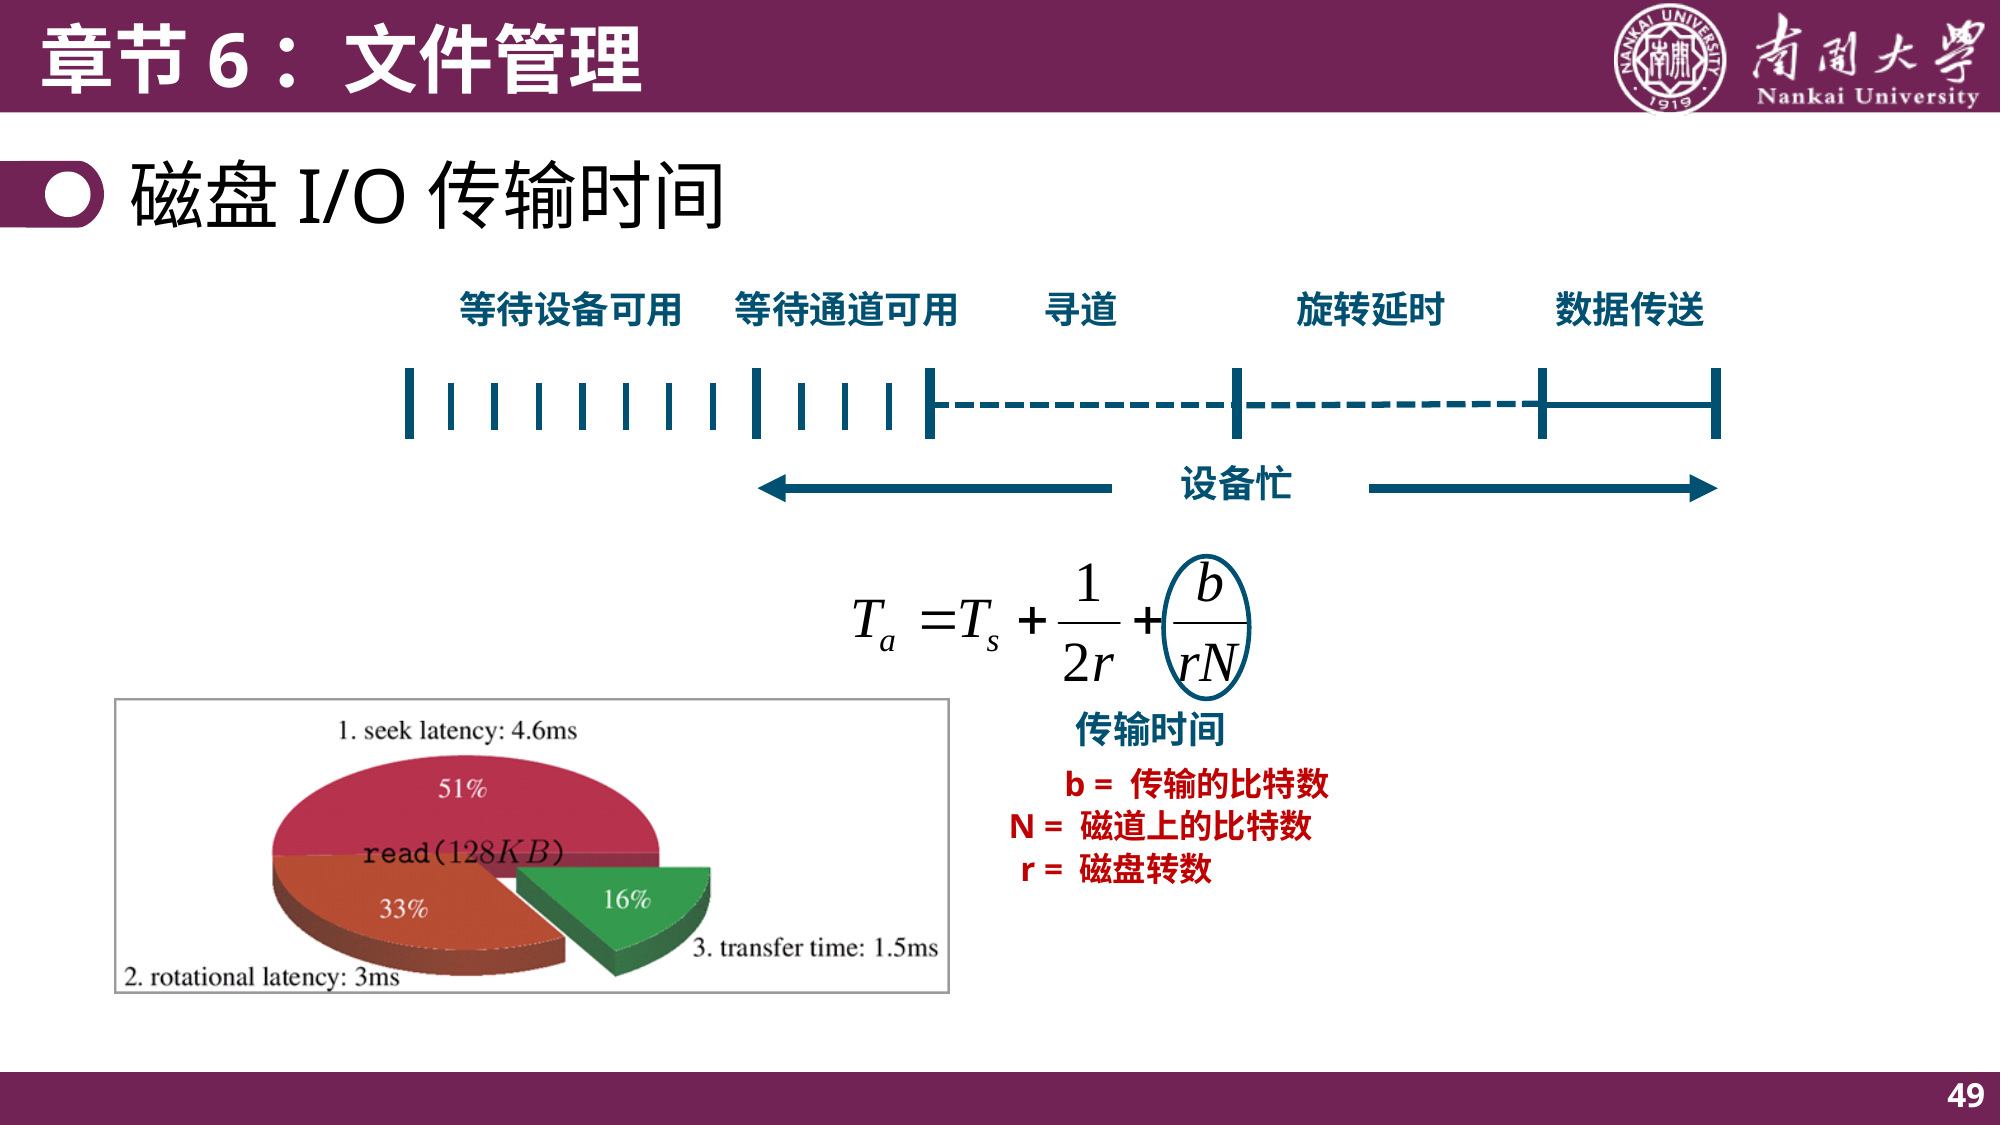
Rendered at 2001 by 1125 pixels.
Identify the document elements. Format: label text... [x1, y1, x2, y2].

text_box N = 磁道上的比特数 [993, 802, 1441, 853]
picture [1614, 2, 2001, 120]
slide_number 49 [1550, 1070, 2000, 1124]
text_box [718, 277, 930, 440]
picture [844, 546, 1258, 695]
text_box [757, 452, 1719, 514]
text_box r = 磁盘转数 [1005, 845, 1341, 896]
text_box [1543, 277, 1738, 440]
text_box 传输时间 [1060, 703, 1353, 759]
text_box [929, 278, 1238, 440]
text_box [409, 278, 716, 440]
title 磁盘I/O传输时间 [114, 143, 1886, 255]
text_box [1246, 278, 1546, 440]
picture [113, 698, 950, 994]
text_box b = 传输的比特数 [1049, 759, 1465, 811]
picture [1167, 559, 1246, 695]
